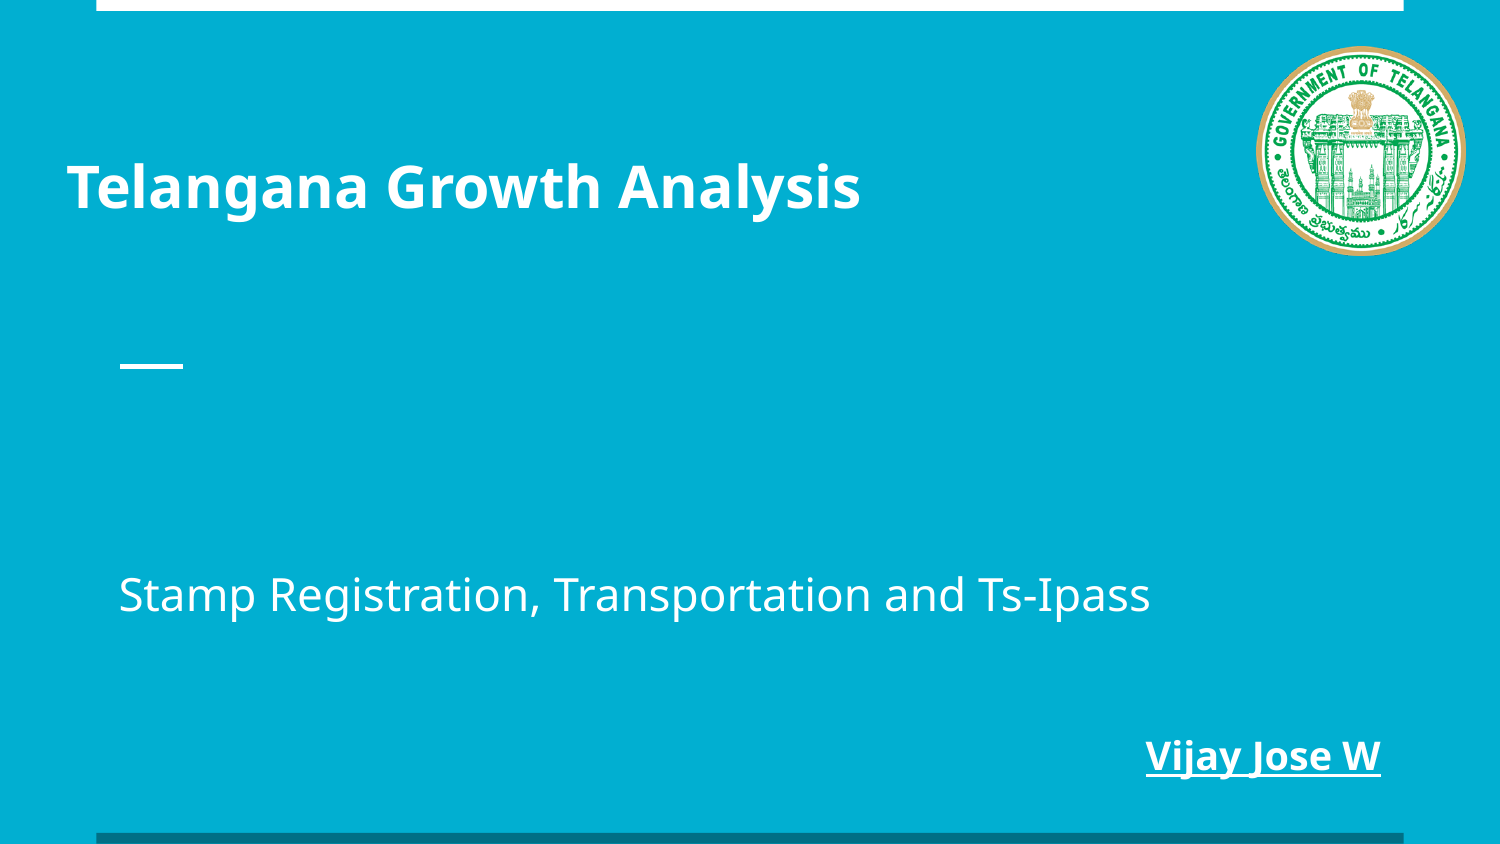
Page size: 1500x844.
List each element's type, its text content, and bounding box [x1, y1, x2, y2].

title Telangana Growth Analysis [51, 89, 1251, 236]
subtitle Stamp Registration, Transportation and Ts-Ipass [103, 529, 1399, 717]
picture [1256, 46, 1466, 256]
text_box Vijay Jose W [1026, 716, 1500, 844]
